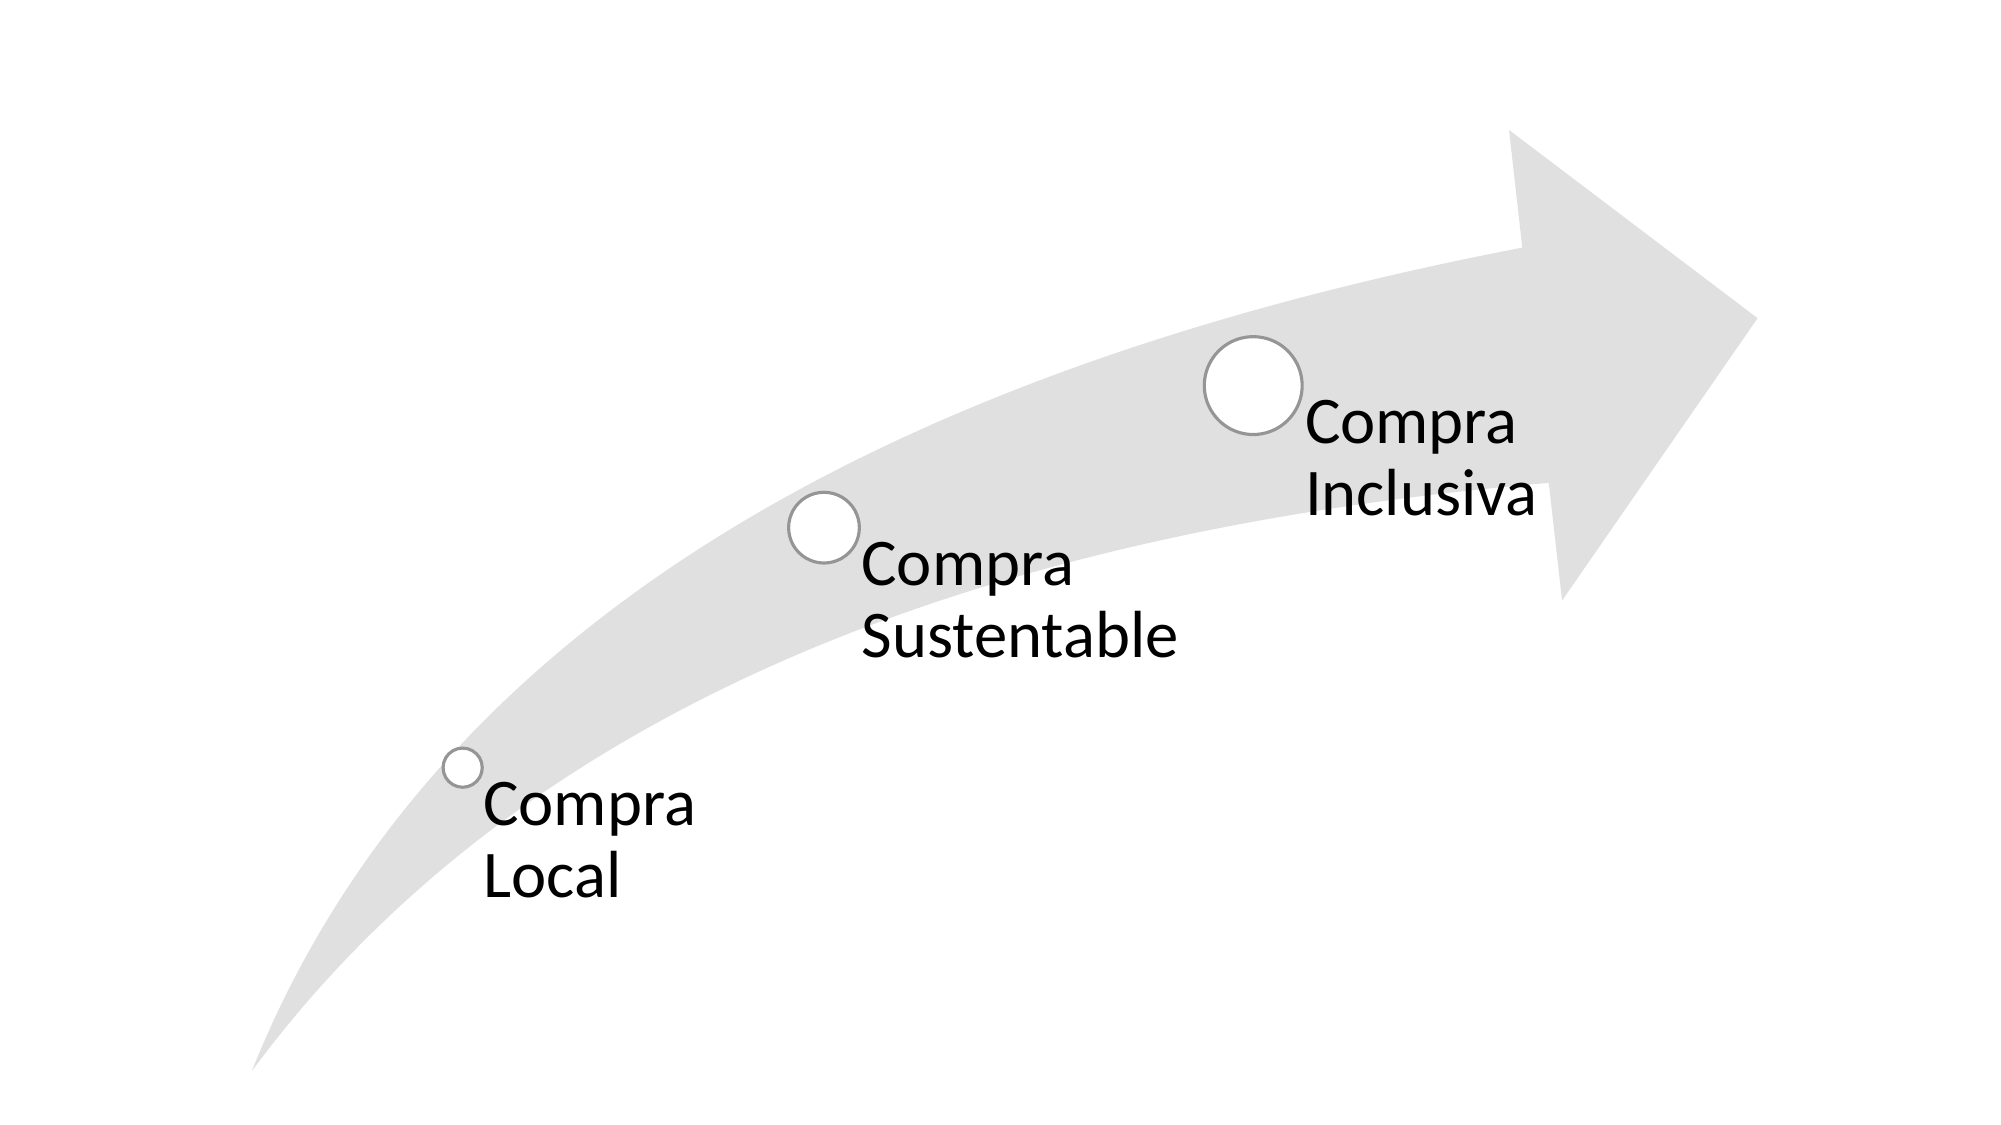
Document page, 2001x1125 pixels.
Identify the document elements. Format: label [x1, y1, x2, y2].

text_box [251, 66, 1758, 1072]
